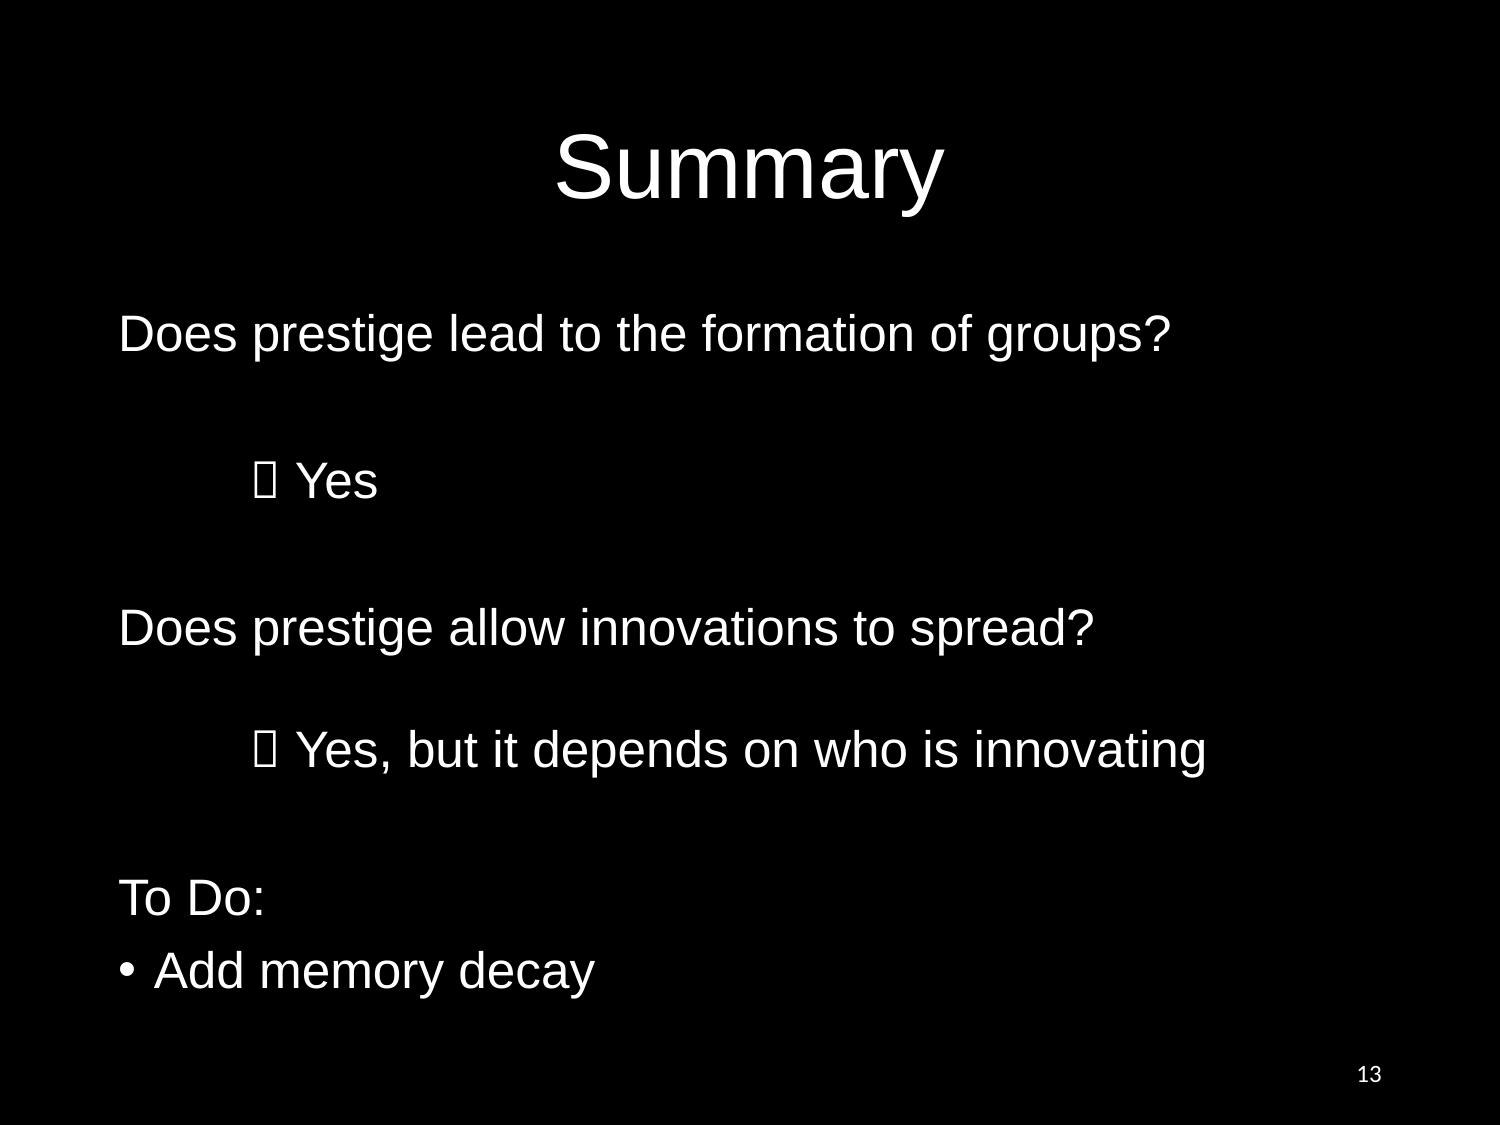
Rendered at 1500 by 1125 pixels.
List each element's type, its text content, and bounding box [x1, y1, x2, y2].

title Summary [103, 59, 1397, 278]
slide_number 13 [1059, 1042, 1397, 1103]
list Does prestige lead to the formation of groups?  Yes Does prestige allow innovations to spread?  Yes, but it depends on who is innovating To Do: Add memory decay [103, 299, 1397, 1014]
